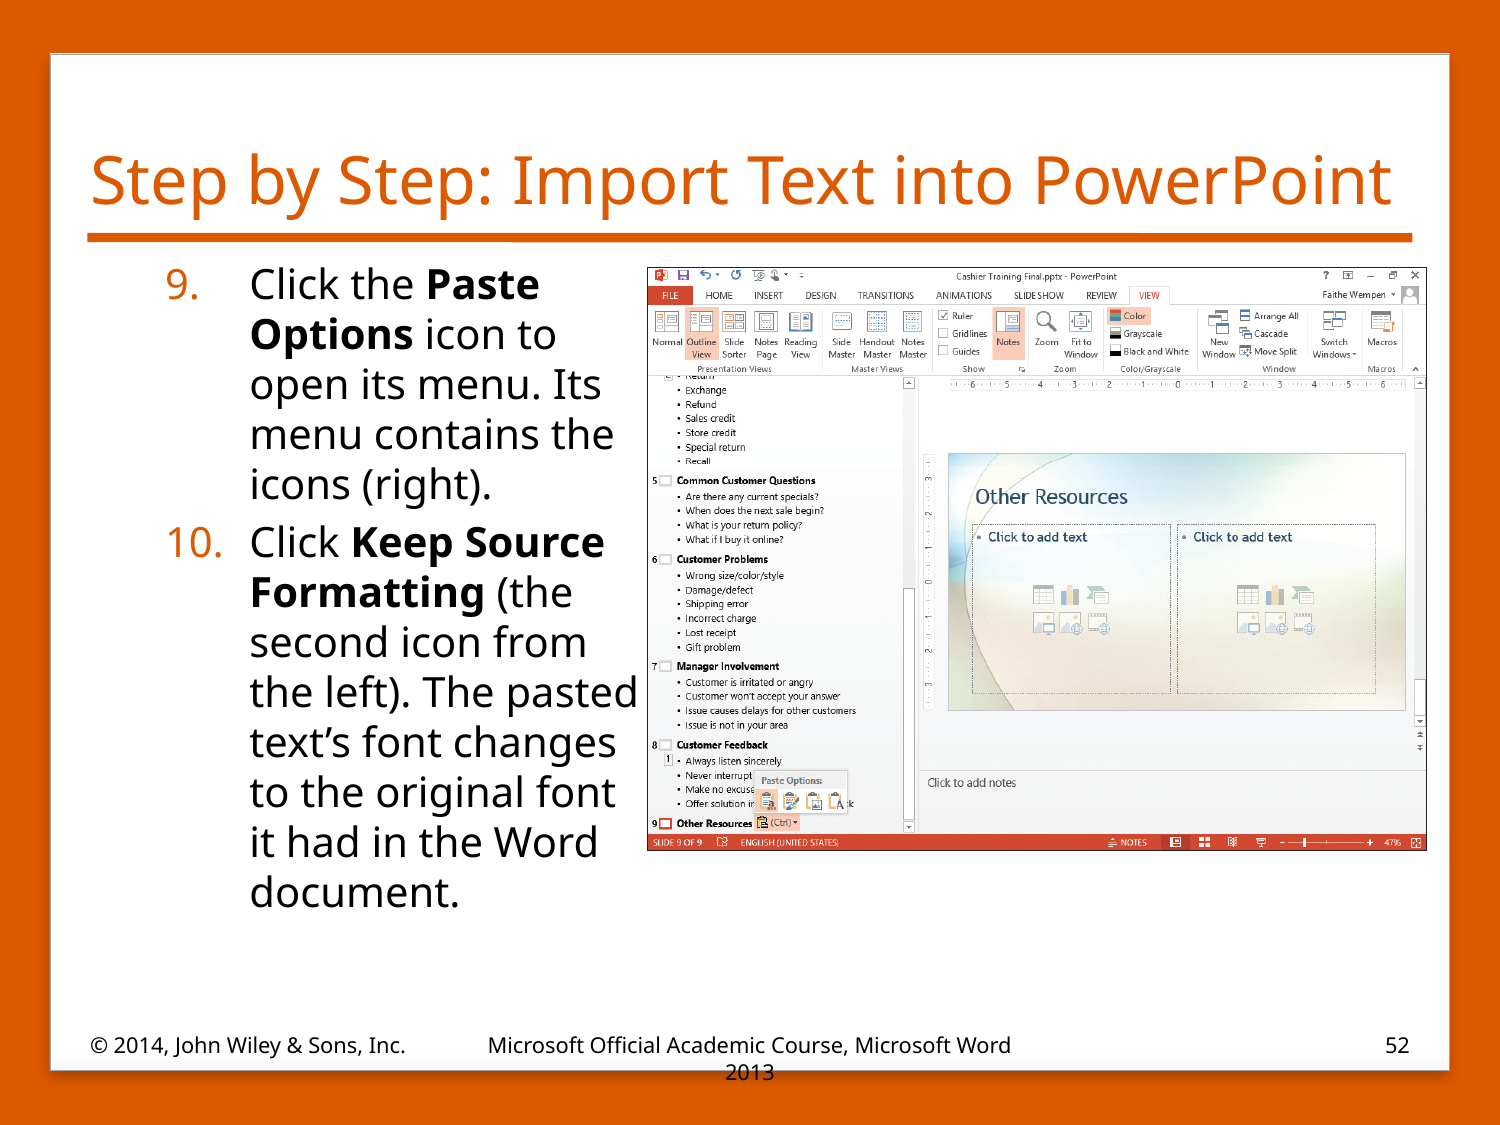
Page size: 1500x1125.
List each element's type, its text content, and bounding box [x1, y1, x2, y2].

title Step by Step: Import Text into PowerPoint [74, 74, 1426, 226]
slide_number 52 [1074, 1024, 1426, 1103]
list Click the Paste Options icon to open its menu. Its menu contains the icons (right). Click Keep Source Formatting (the second icon from the left). The pasted text’s font changes to the original font it had in the Word document. [75, 249, 1425, 1063]
footer Microsoft Official Academic Course, Microsoft Word 2013 [449, 1024, 1051, 1103]
slide_number © 2014, John Wiley & Sons, Inc. [74, 1024, 426, 1103]
picture [638, 262, 1435, 857]
